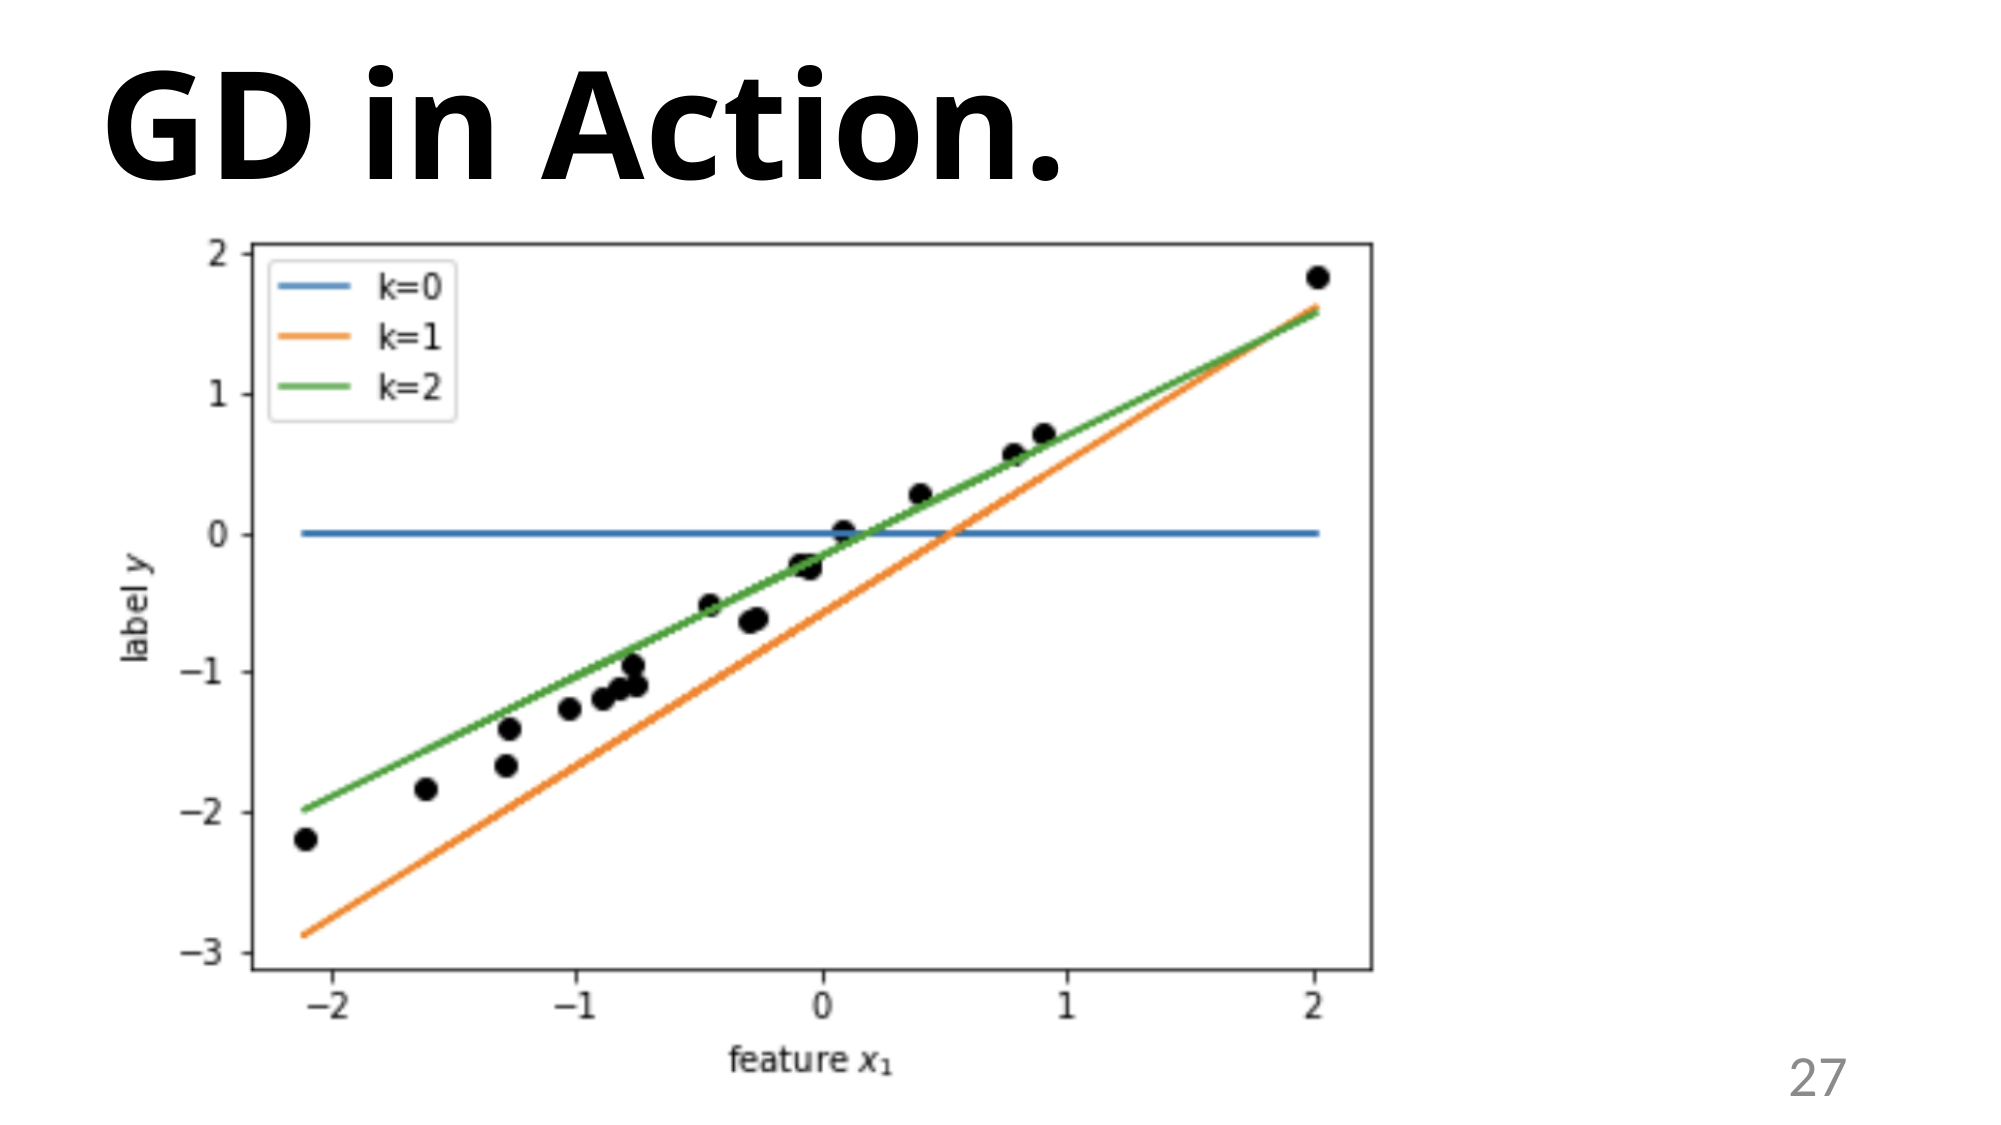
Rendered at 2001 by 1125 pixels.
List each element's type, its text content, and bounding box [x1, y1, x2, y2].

slide_number 27 [1412, 1042, 1863, 1103]
picture [97, 224, 1411, 1103]
title GD in Action. [85, 22, 2000, 240]
